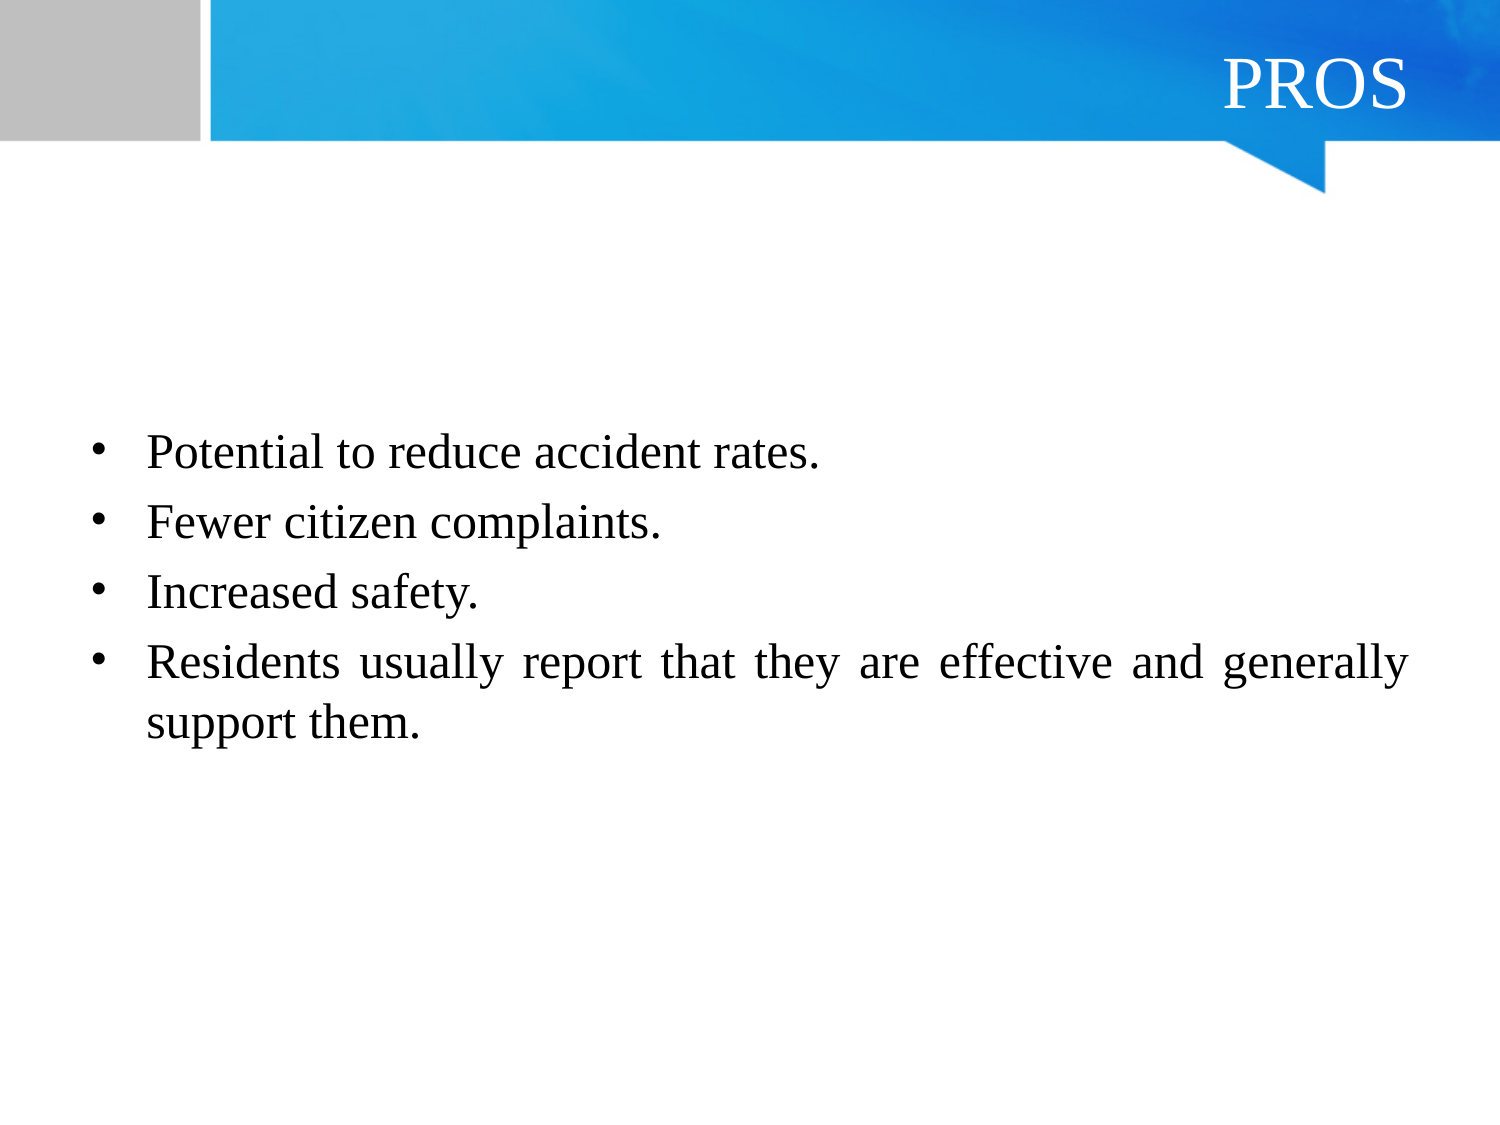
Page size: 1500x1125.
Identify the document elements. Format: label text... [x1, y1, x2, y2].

picture [0, 0, 1500, 1125]
list Potential to reduce accident rates. Fewer citizen complaints. Increased safety. Residents usually report that they are effective and generally support them. [74, 270, 1426, 948]
title PROS [74, 30, 1426, 127]
